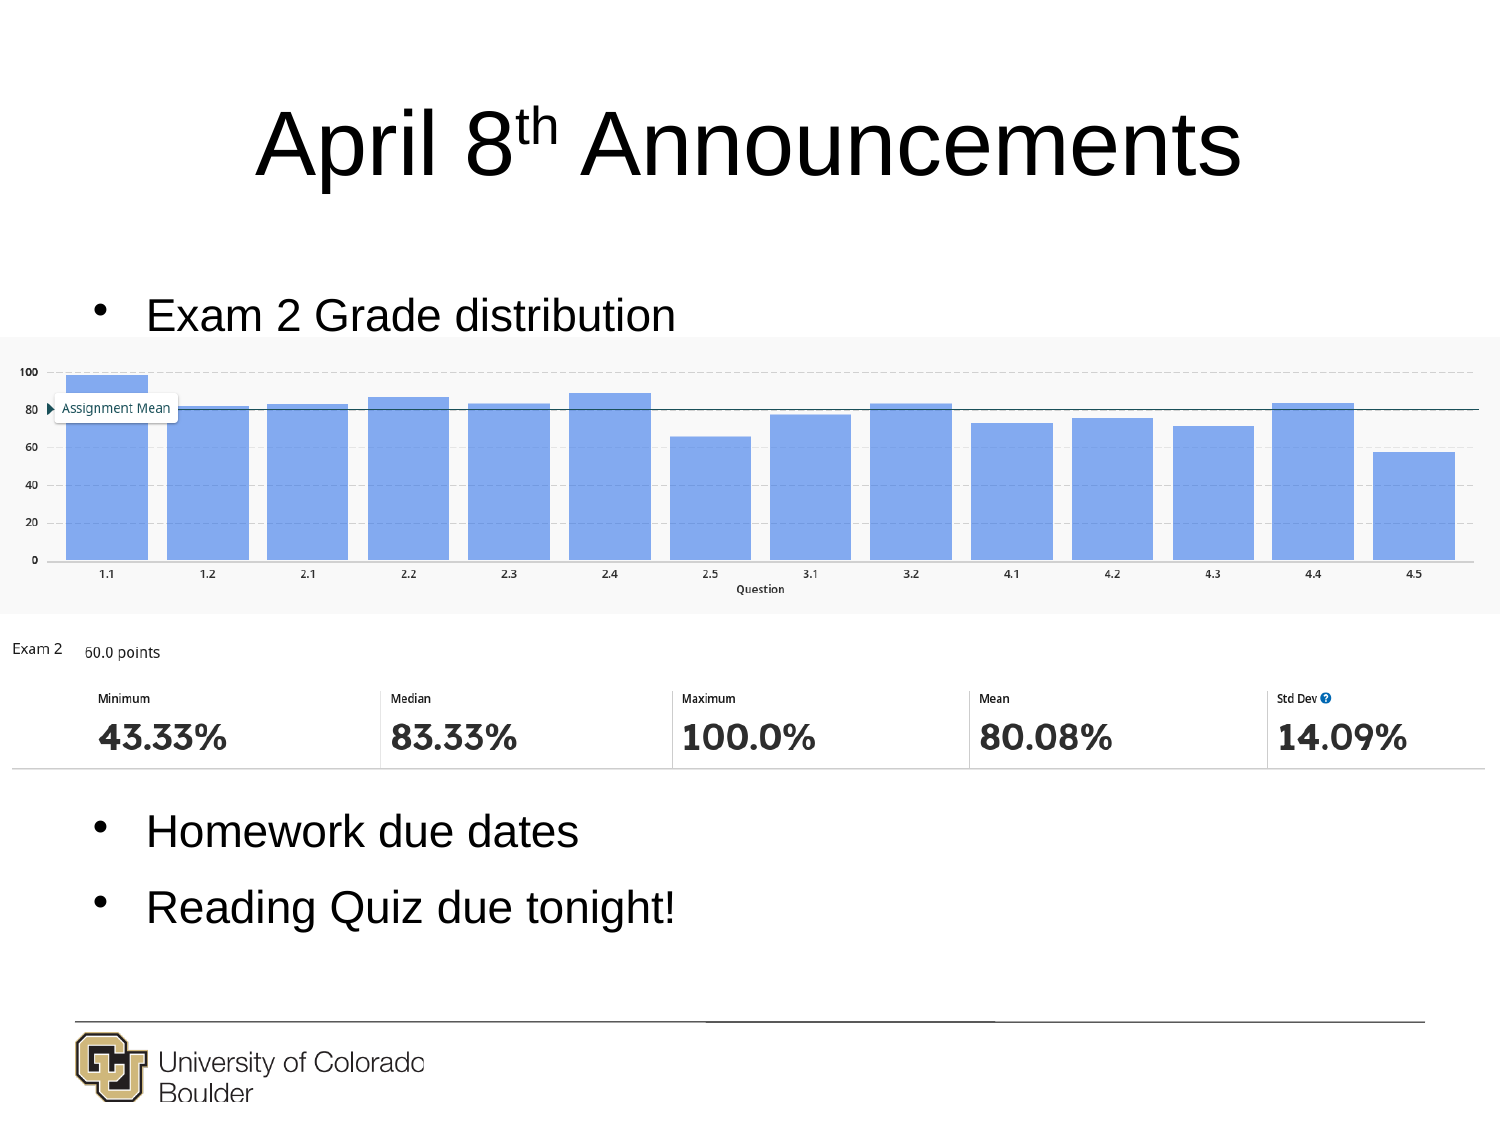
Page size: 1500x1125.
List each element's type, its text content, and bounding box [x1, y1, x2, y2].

picture [0, 337, 1500, 781]
list Exam 2 Grade distribution Homework due dates Reading Quiz due tonight! [75, 285, 1425, 335]
list Exam 2 Grade distribution Homework due dates Reading Quiz due tonight! [75, 790, 1425, 938]
title April 8th Announcements [75, 44, 1425, 233]
